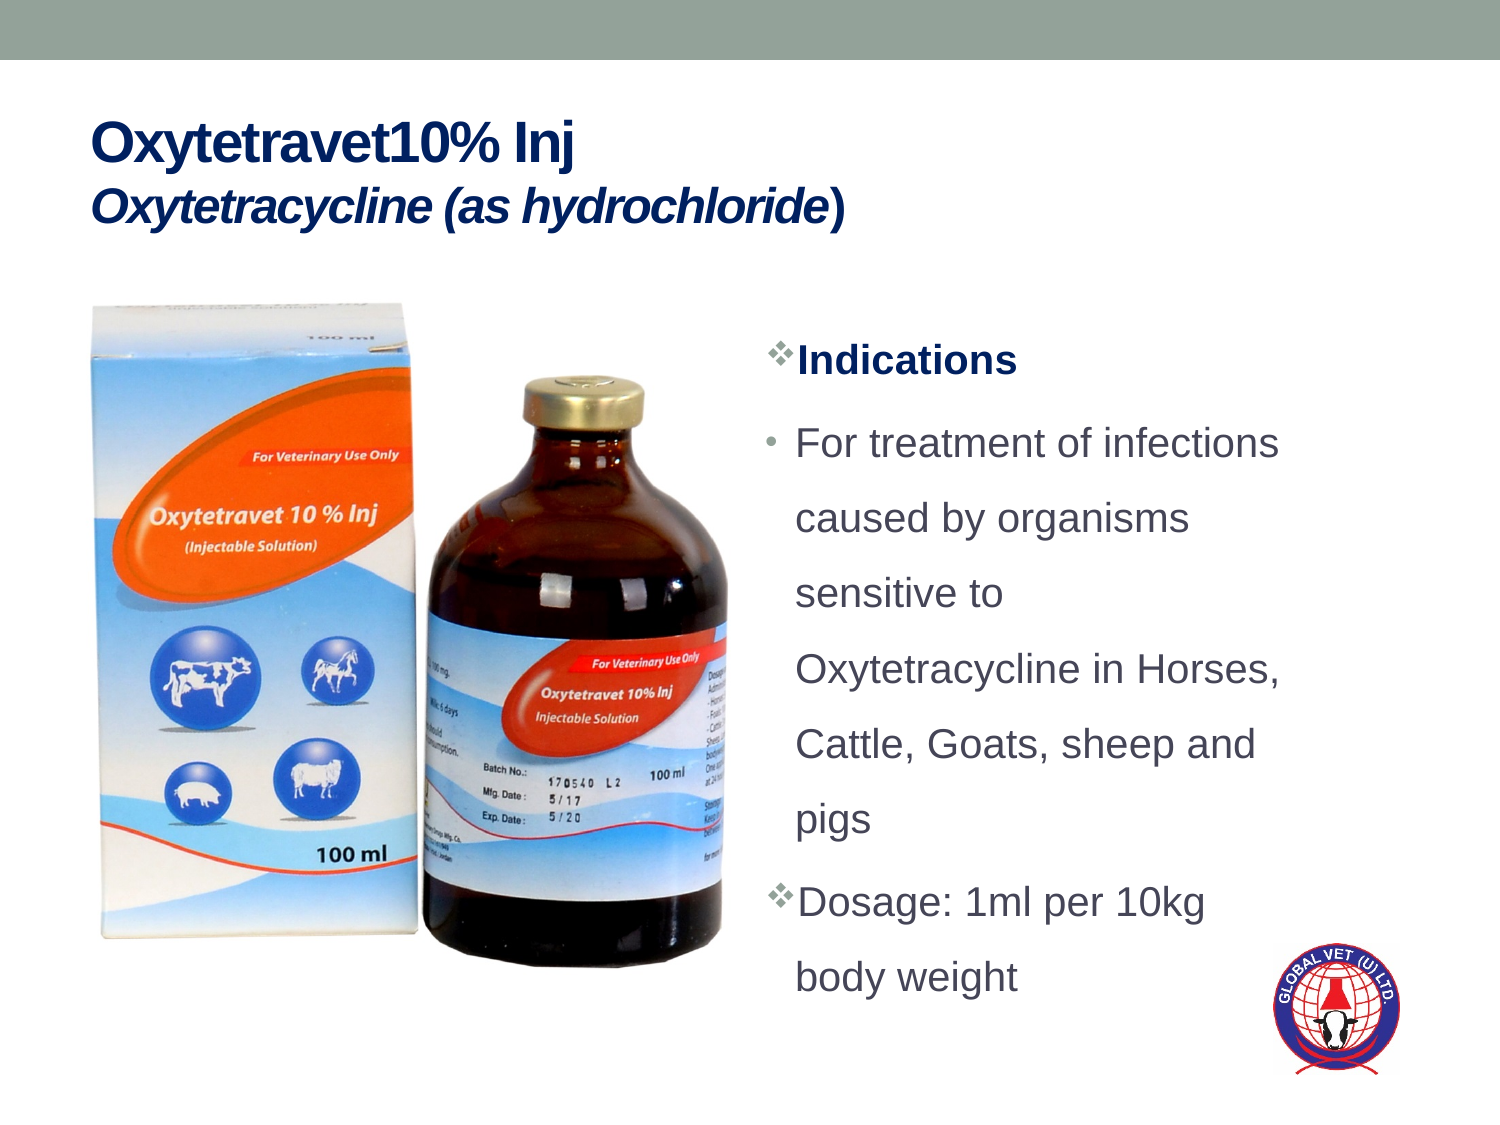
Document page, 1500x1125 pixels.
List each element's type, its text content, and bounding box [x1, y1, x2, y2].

picture [74, 287, 741, 976]
list Indications For treatment of infections caused by organisms sensitive to Oxytetracycline in Horses, Cattle, Goats, sheep and pigs Dosage: 1ml per 10kg body weight [750, 299, 1313, 1018]
title Oxytetravet10% Inj Oxytetracycline (as hydrochloride) [75, 87, 1425, 250]
picture [1273, 943, 1401, 1076]
